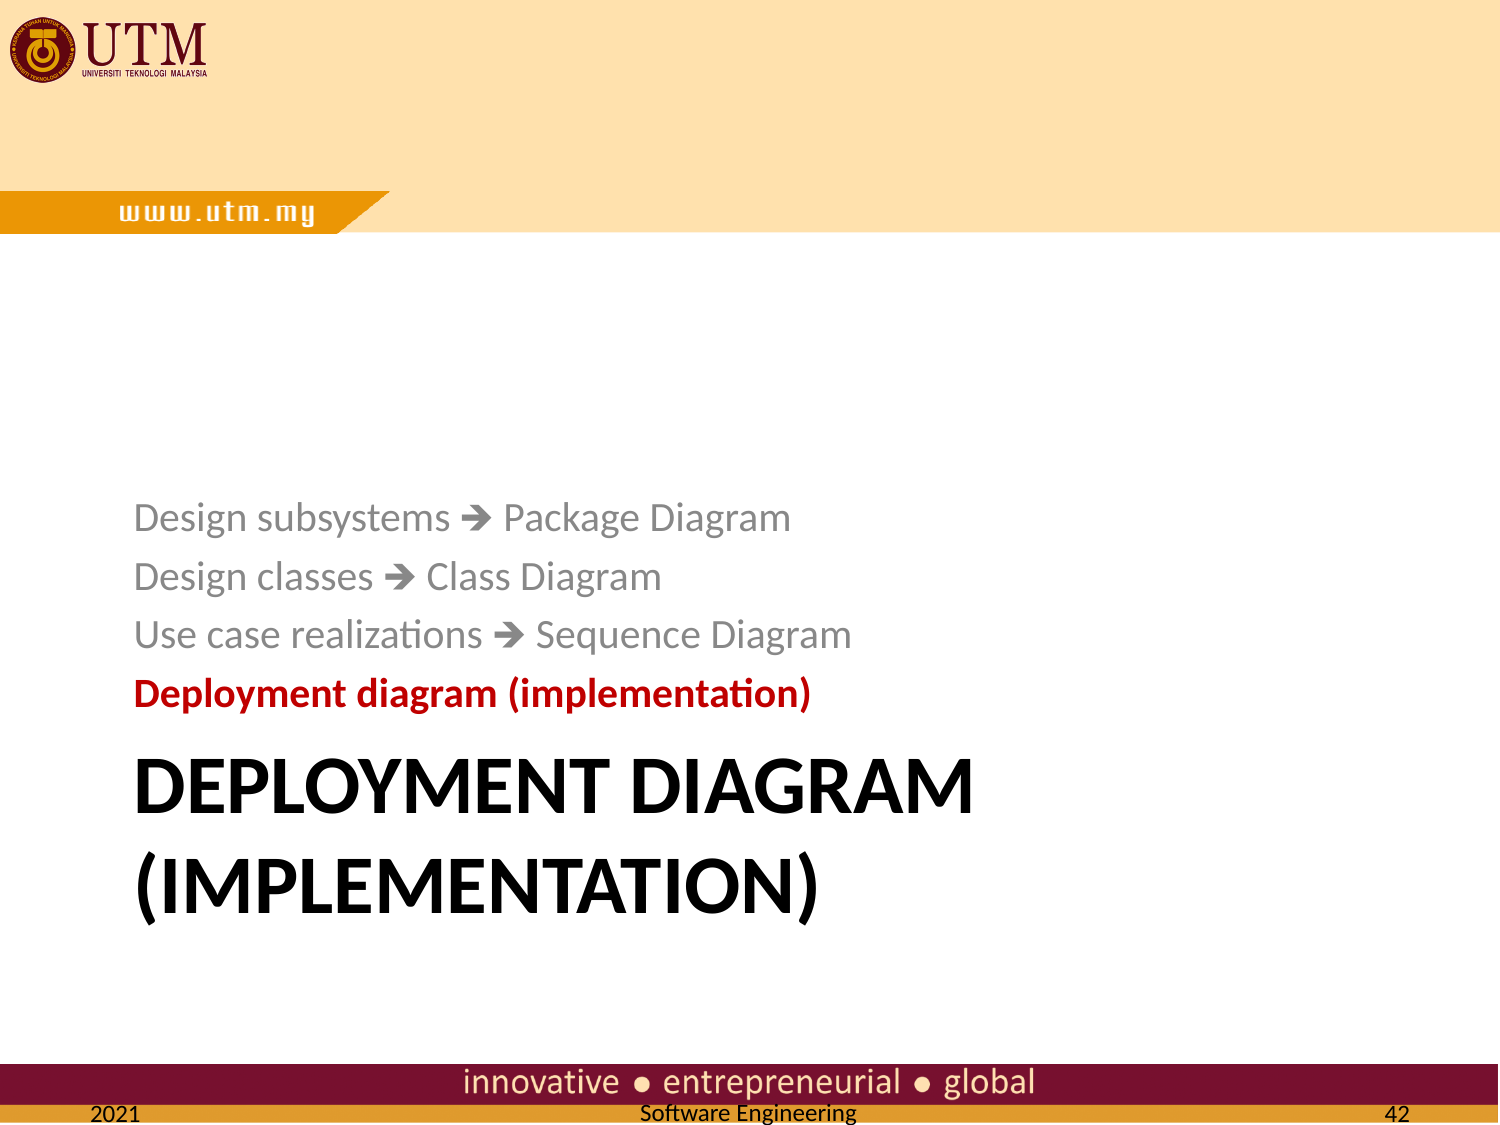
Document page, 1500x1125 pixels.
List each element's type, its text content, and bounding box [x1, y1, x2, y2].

slide_number 42 [1074, 1082, 1425, 1125]
picture [0, 191, 390, 234]
footer Software Engineering [405, 1086, 1074, 1125]
title DEPLOYMENT DIAGRAM (IMPLEMENTATION) [118, 723, 1394, 947]
slide_number 2021 [75, 1082, 425, 1125]
picture [10, 17, 207, 83]
list Design subsystems 🡺 Package Diagram Design classes 🡺 Class Diagram Use case realizations 🡺 Sequence Diagram Deployment diagram (implementation) [118, 476, 1394, 723]
picture [0, 1064, 1498, 1123]
